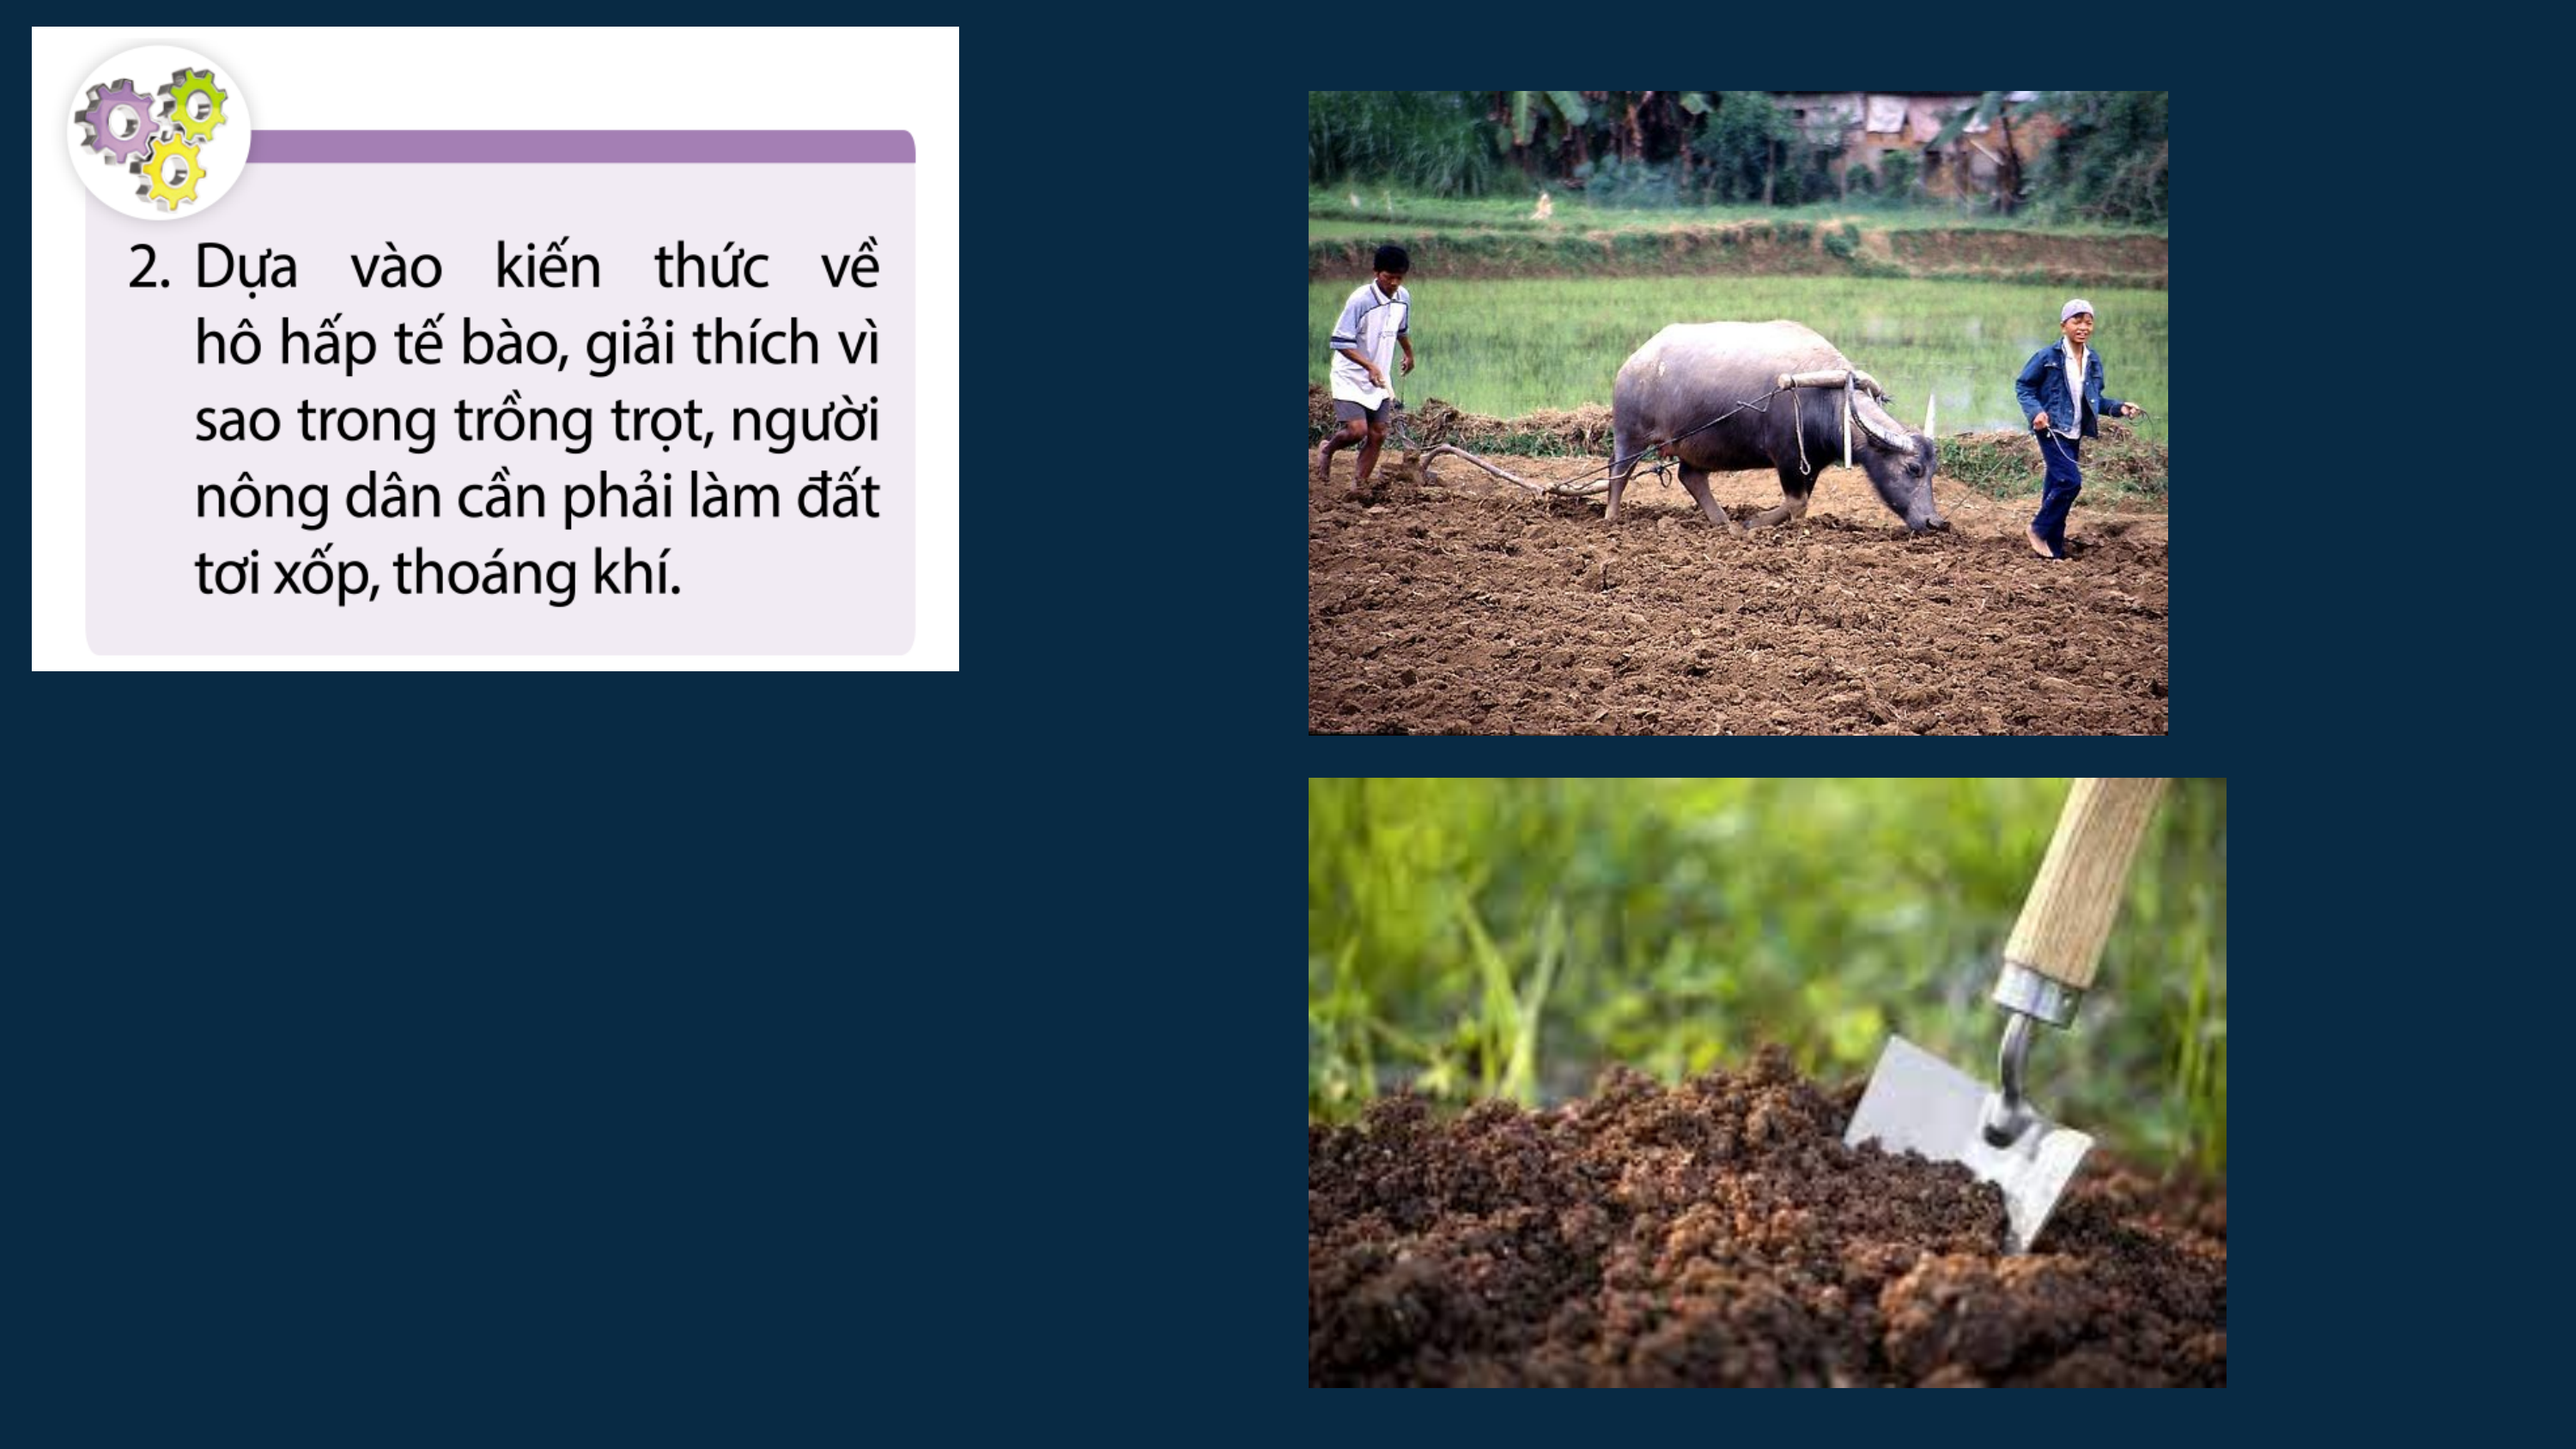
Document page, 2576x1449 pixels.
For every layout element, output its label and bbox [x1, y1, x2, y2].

picture [1309, 90, 2169, 736]
picture [32, 26, 959, 671]
picture [1309, 777, 2227, 1388]
